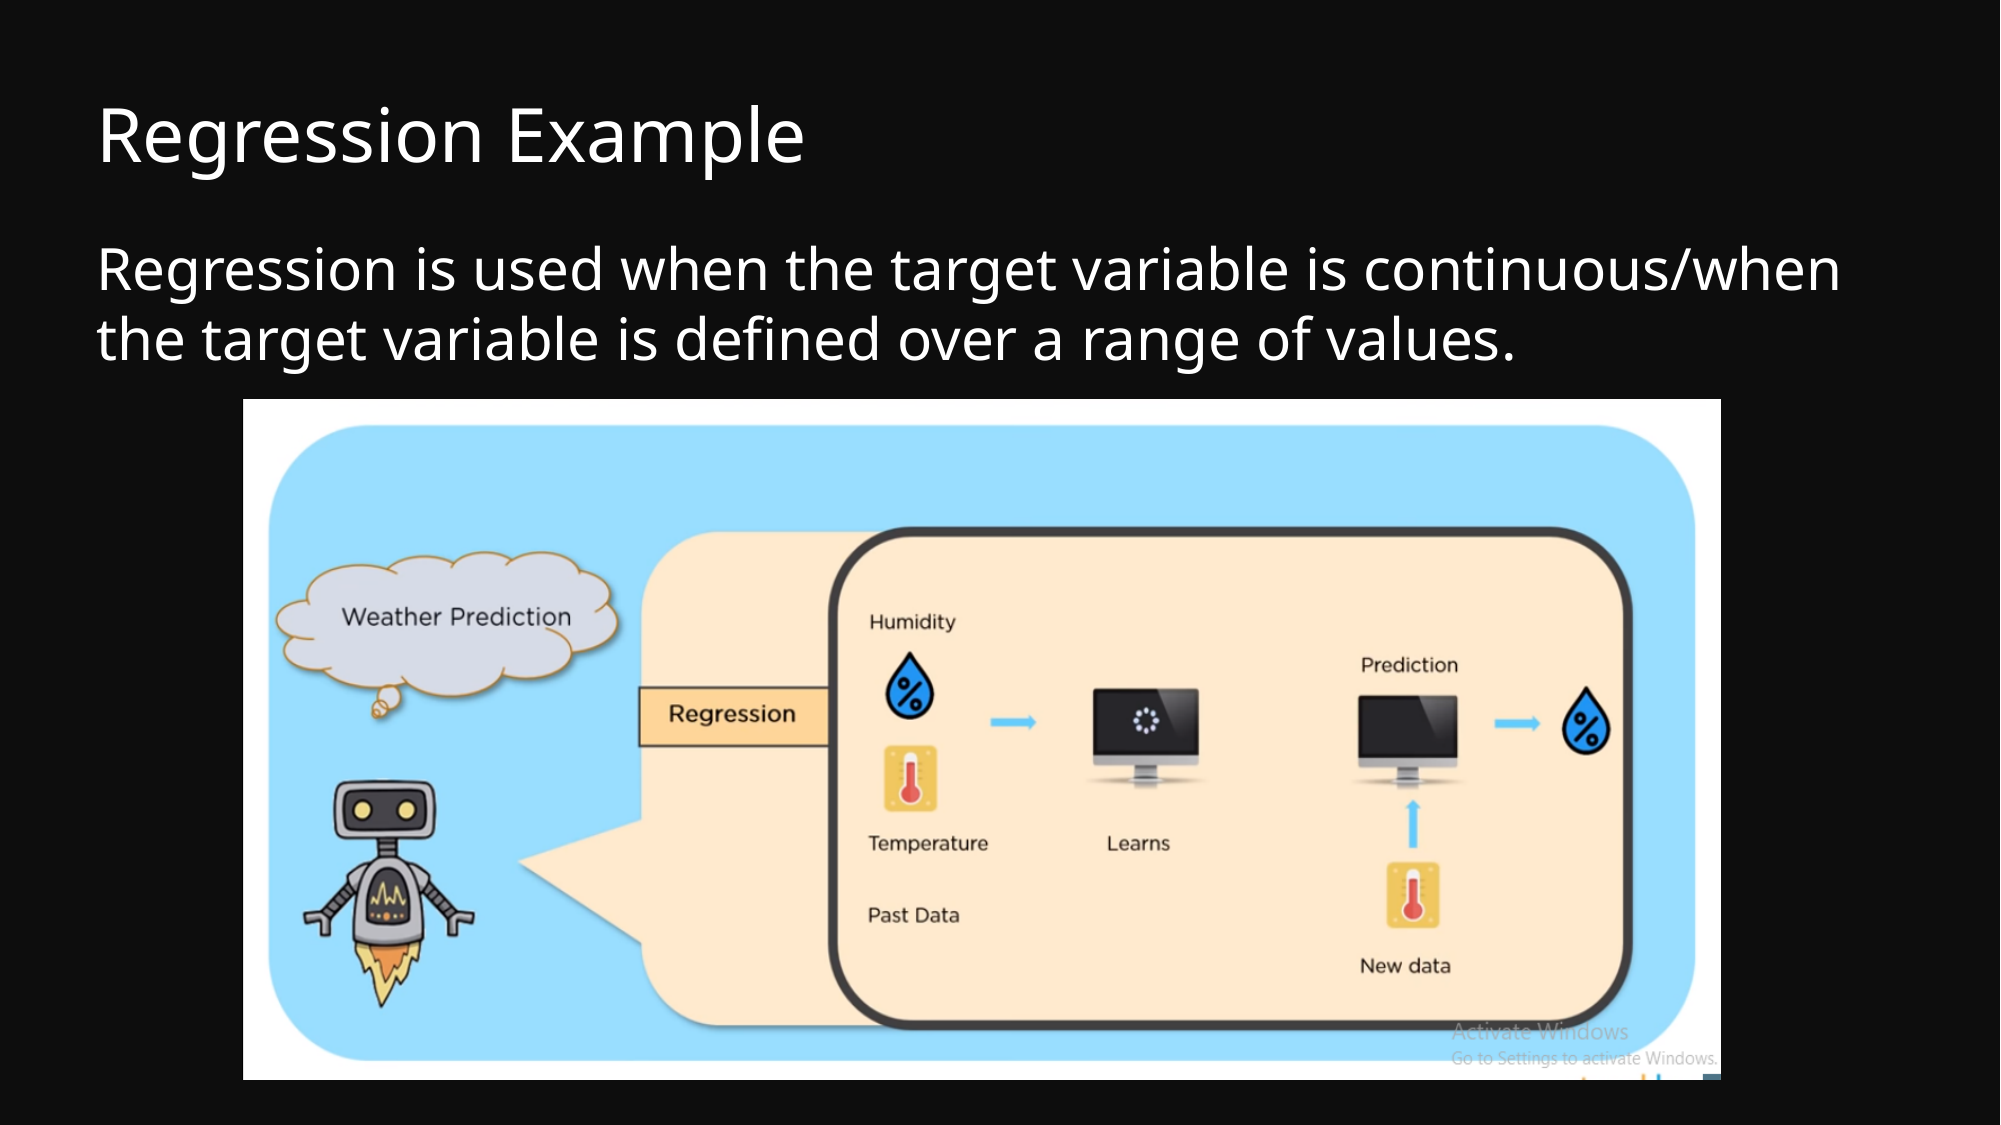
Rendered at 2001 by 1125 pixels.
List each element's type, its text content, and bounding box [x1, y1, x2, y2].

list Regression is used when the target variable is continuous/when the target variable is defined over a range of values. [96, 232, 1904, 374]
text_box Regression Example [96, 87, 1520, 178]
picture [241, 399, 1721, 1081]
